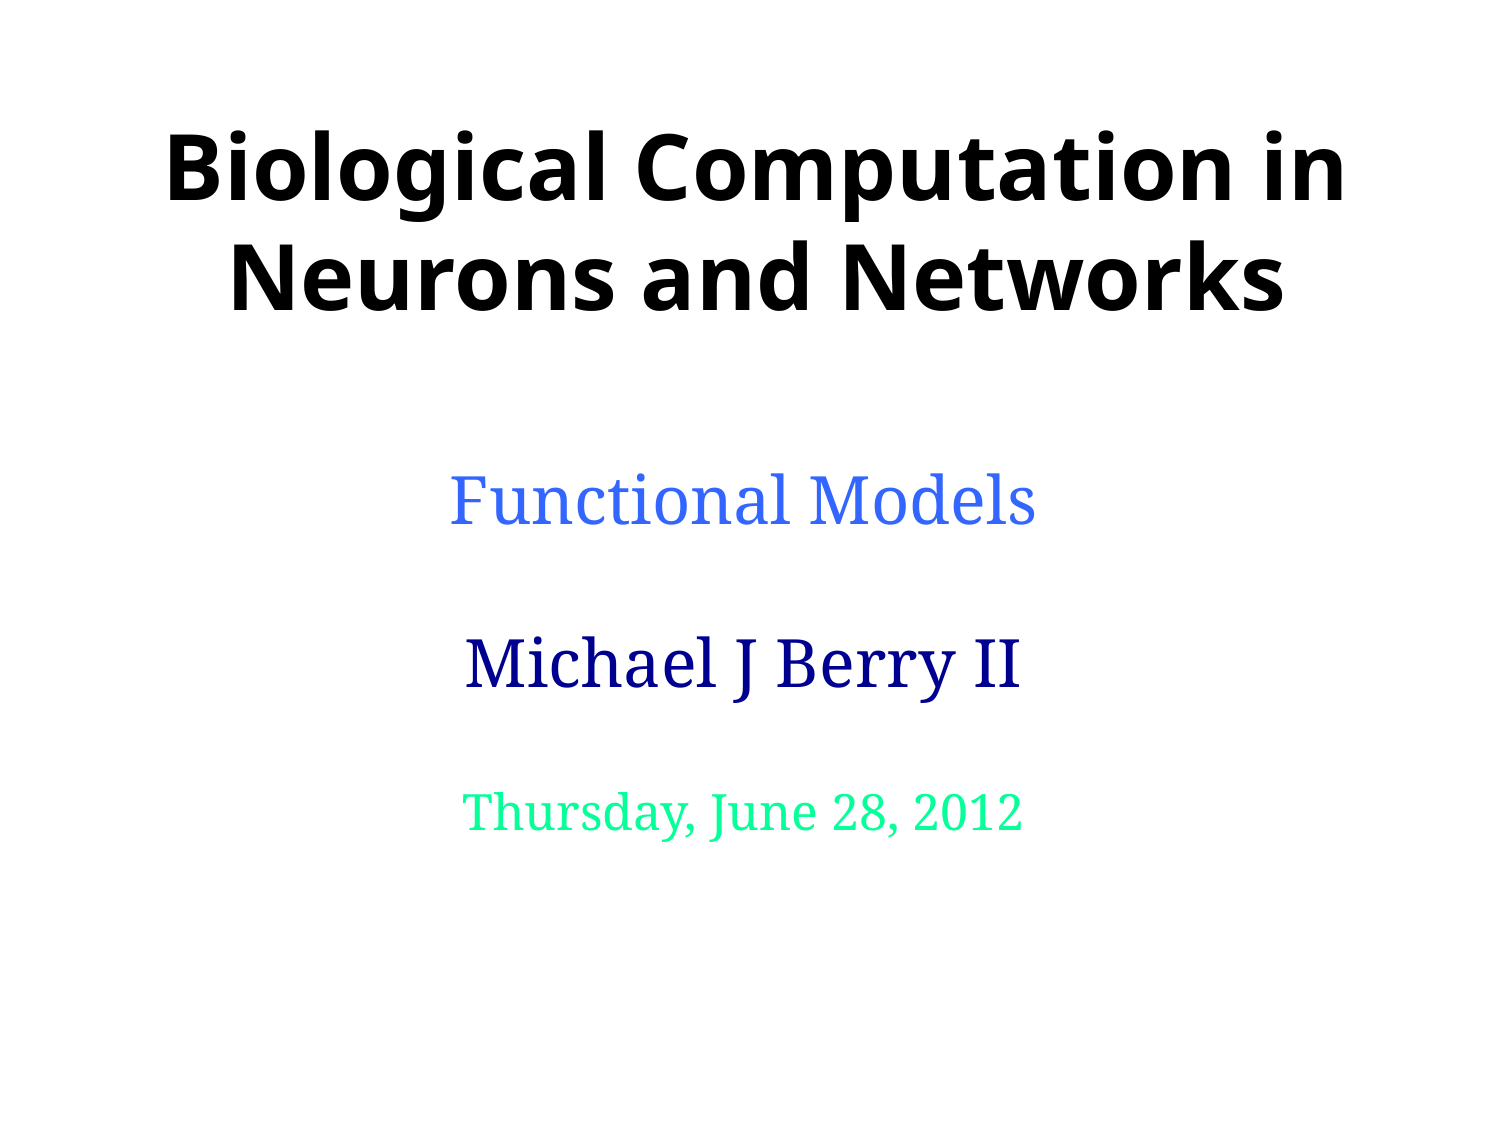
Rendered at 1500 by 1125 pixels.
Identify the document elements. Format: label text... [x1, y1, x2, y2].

subtitle Functional Models Michael J Berry II Thursday, June 28, 2012 [124, 449, 1363, 963]
title Biological Computation in Neurons and Networks [62, 99, 1451, 338]
